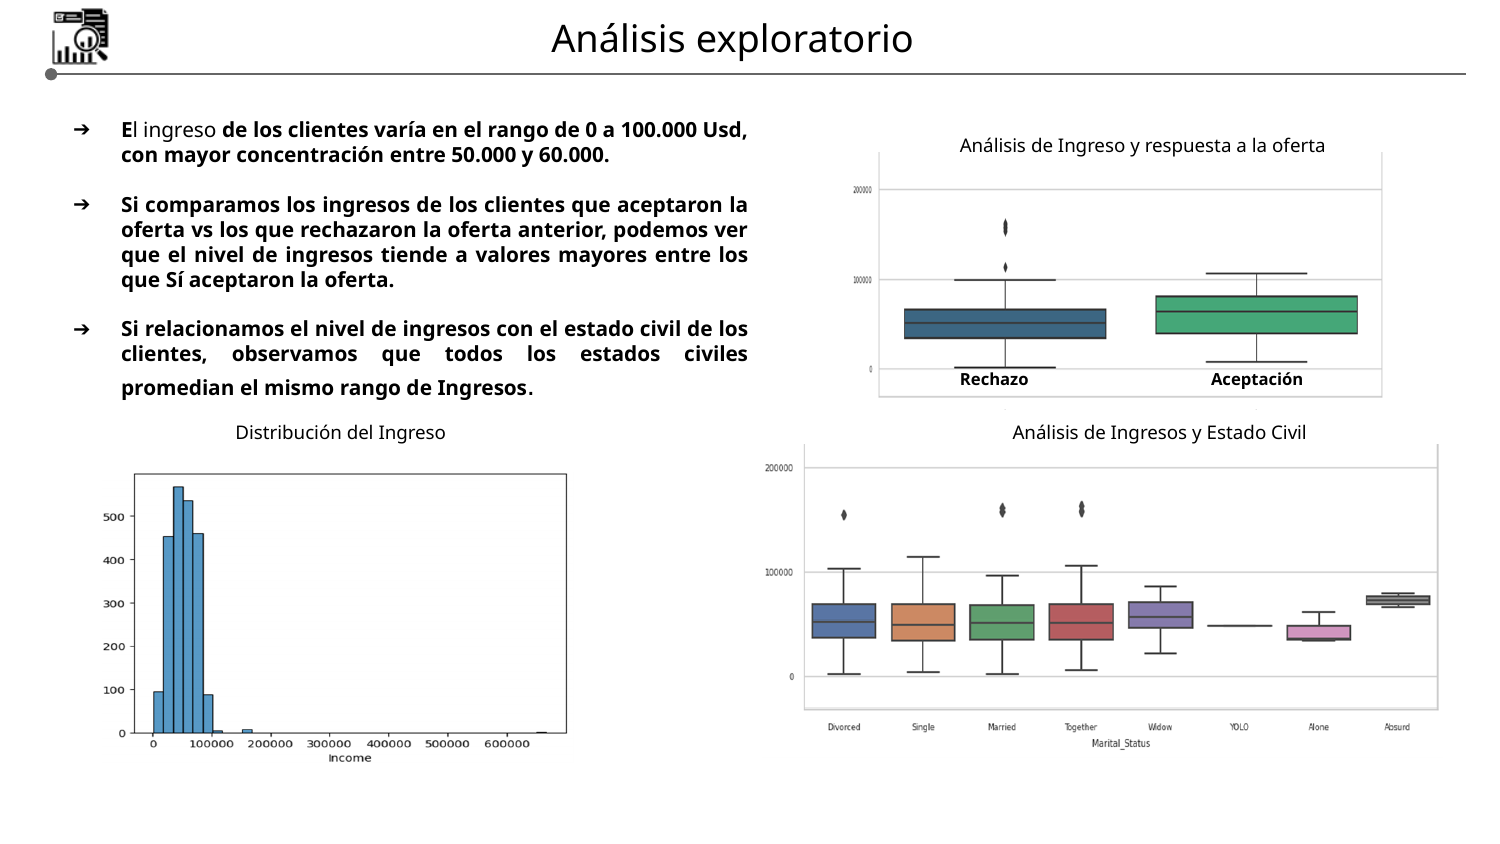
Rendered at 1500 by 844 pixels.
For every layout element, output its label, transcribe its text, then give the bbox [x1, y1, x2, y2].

text_box Análisis de Ingreso y respuesta a la oferta [944, 122, 1375, 151]
text_box El ingreso de los clientes varía en el rango de 0 a 100.000 Usd, con mayor concentración entre 50.000 y 60.000. Si comparamos los ingresos de los clientes que aceptaron la oferta vs los que rechazaron la oferta anterior, podemos ver que el nivel de ingresos tiende a valores mayores entre los que Sí aceptaron la oferta. Si relacionamos el nivel de ingresos con el estado civil de los clientes, observamos que todos los estados civiles promedian el mismo rango de Ingresos. [30, 101, 763, 416]
text_box Análisis exploratorio [0, 0, 1466, 76]
text_box Análisis de Ingresos y Estado Civil [934, 417, 1385, 443]
picture [762, 444, 1444, 797]
picture [102, 471, 579, 763]
picture [50, 6, 110, 66]
text_box Distribución del Ingreso [206, 409, 475, 455]
picture [847, 152, 1384, 410]
